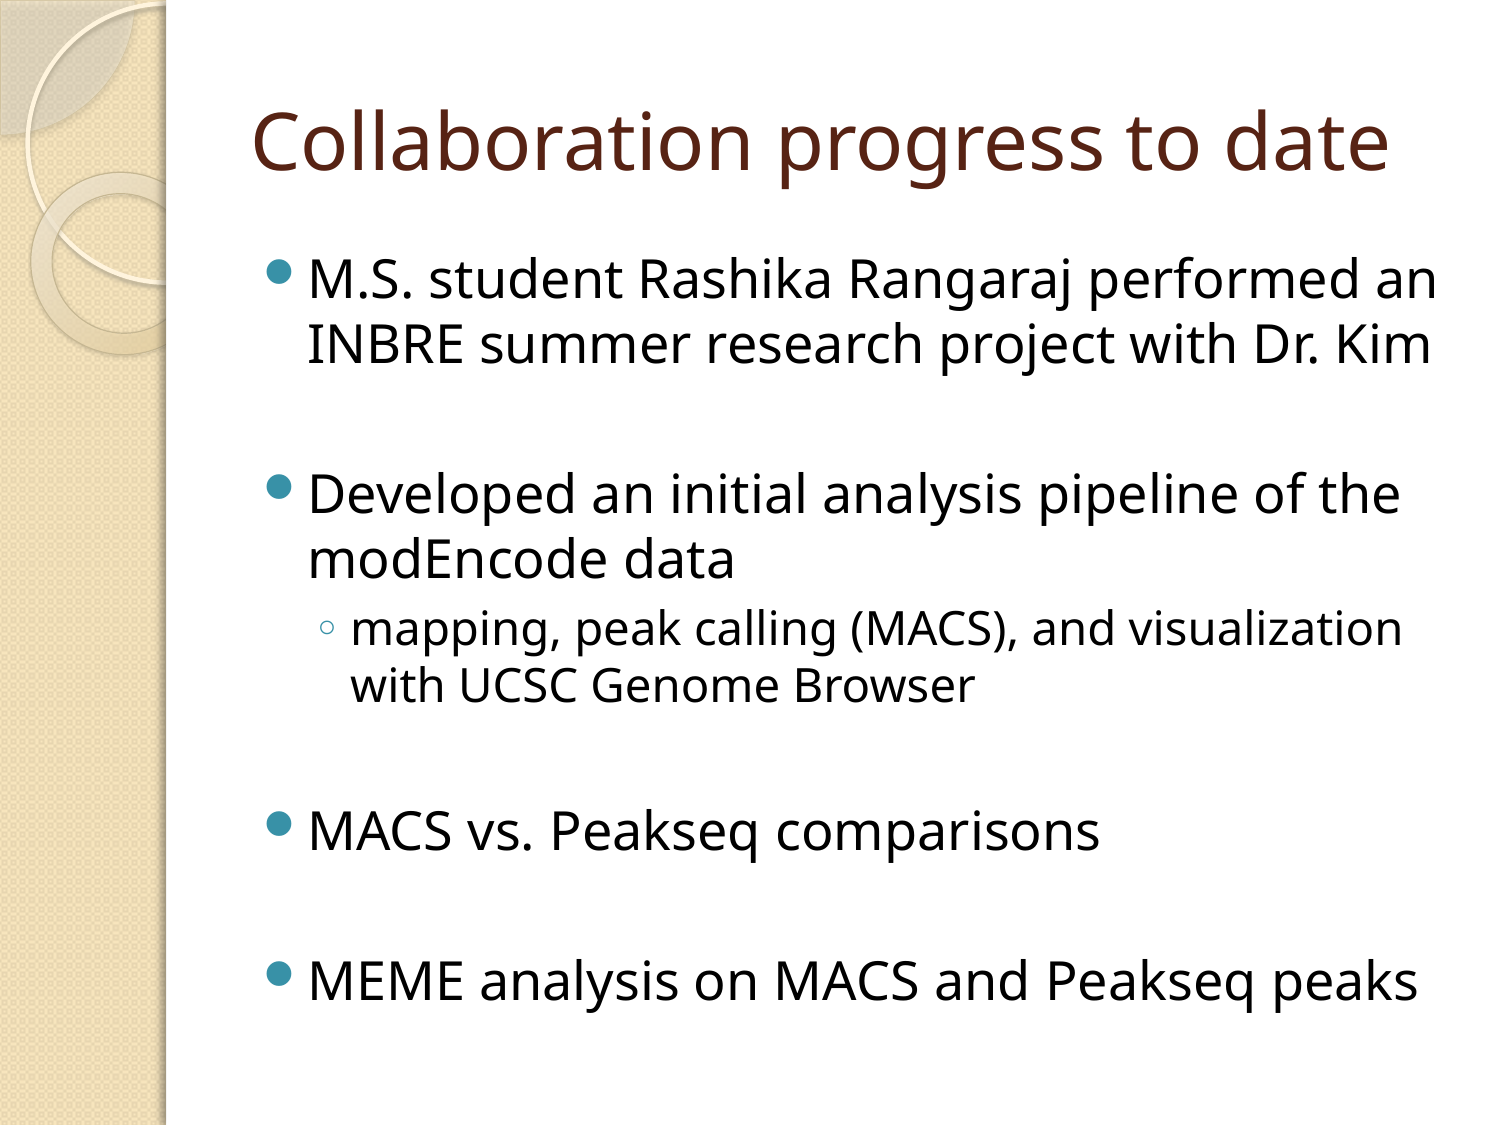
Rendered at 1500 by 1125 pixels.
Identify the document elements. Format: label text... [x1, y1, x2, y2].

list M.S. student Rashika Rangaraj performed an INBRE summer research project with Dr. Kim Developed an initial analysis pipeline of the modEncode data mapping, peak calling (MACS), and visualization with UCSC Genome Browser MACS vs. Peakseq comparisons MEME analysis on MACS and Peakseq peaks [235, 237, 1466, 1025]
title Collaboration progress to date [235, 45, 1466, 233]
